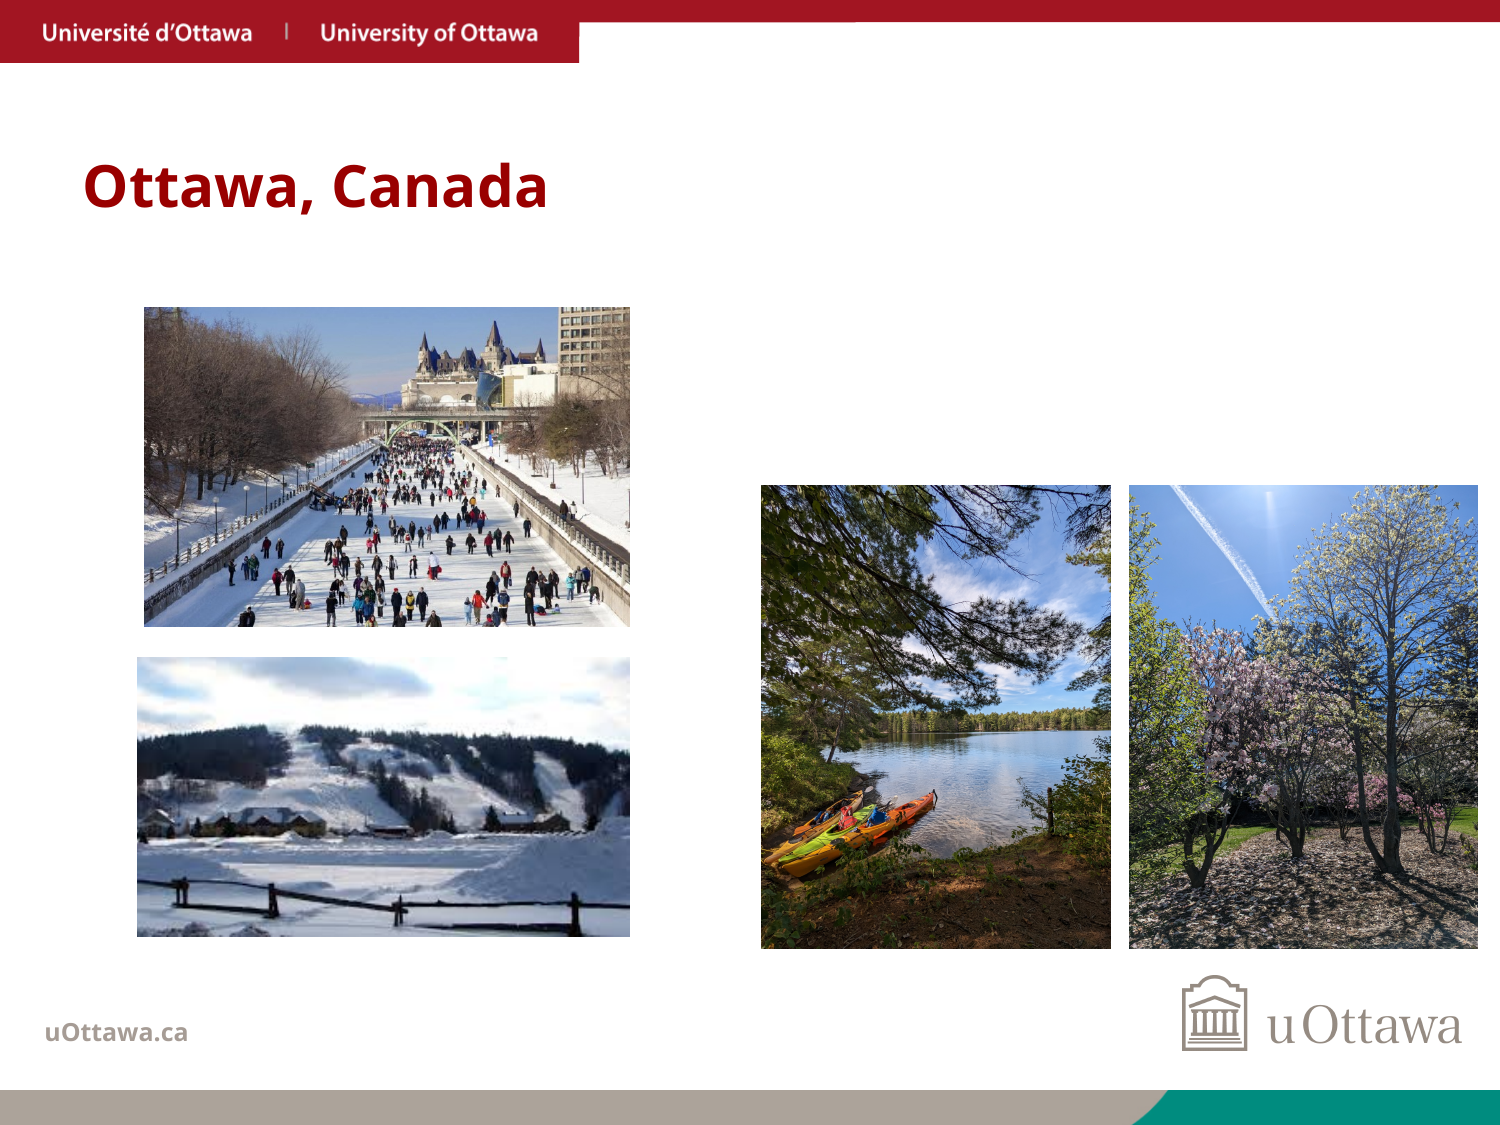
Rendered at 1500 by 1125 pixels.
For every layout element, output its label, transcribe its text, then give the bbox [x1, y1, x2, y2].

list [144, 307, 630, 627]
picture [1128, 485, 1478, 949]
picture [137, 657, 630, 937]
picture [1182, 975, 1462, 1051]
picture [761, 485, 1111, 949]
picture [0, 1090, 1500, 1125]
title Ottawa, Canada [67, 113, 1344, 256]
picture [0, 0, 1500, 63]
